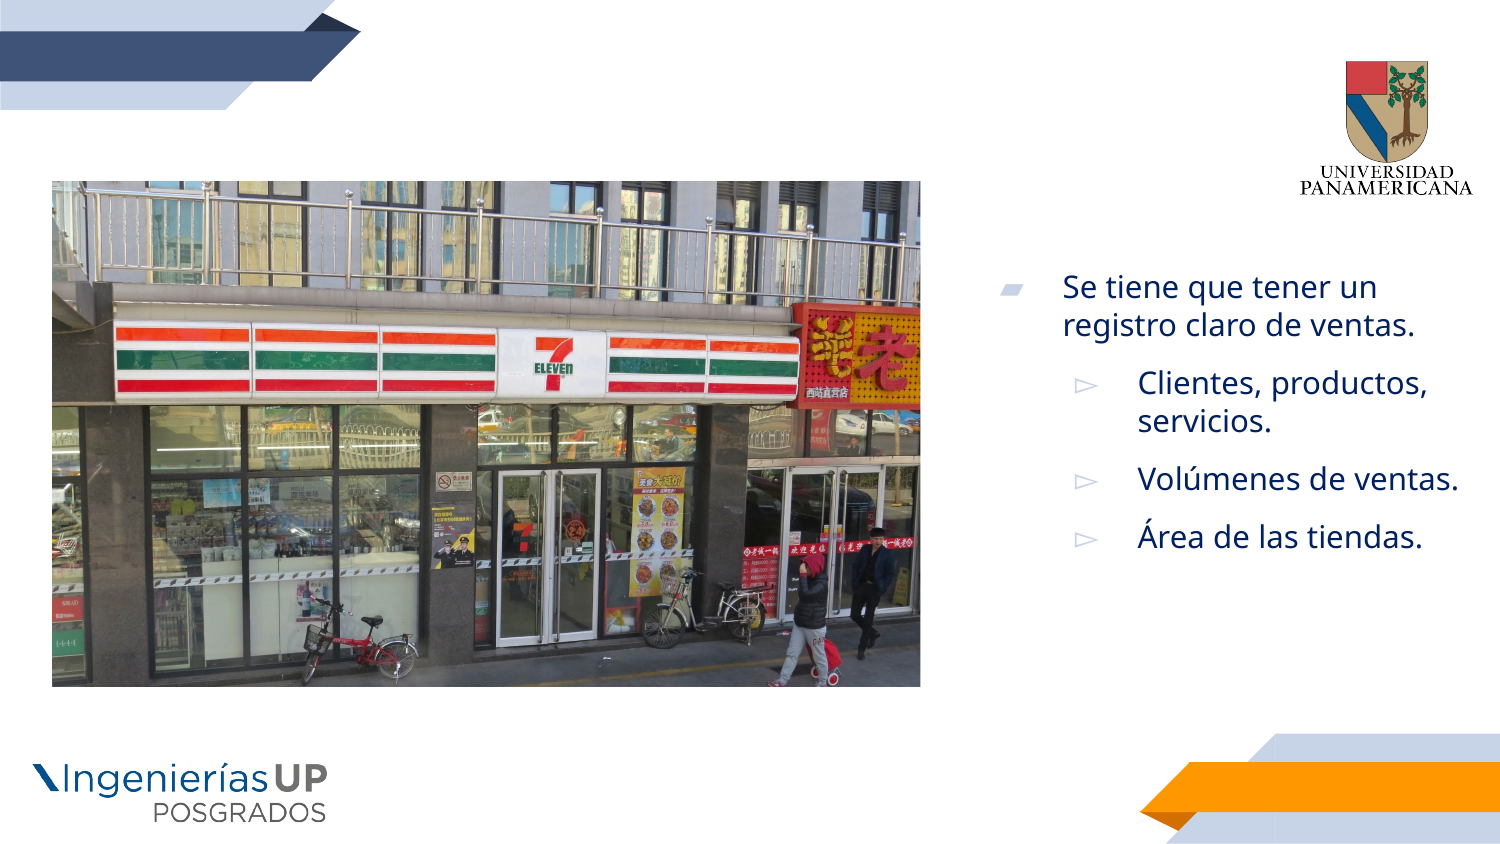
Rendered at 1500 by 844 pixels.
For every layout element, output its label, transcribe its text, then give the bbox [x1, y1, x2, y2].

picture [15, 737, 344, 844]
picture [51, 180, 921, 687]
list Se tiene que tener un registro claro de ventas. Clientes, productos, servicios. Volúmenes de ventas. Área de las tiendas. [972, 112, 1500, 710]
picture [1286, 44, 1490, 112]
